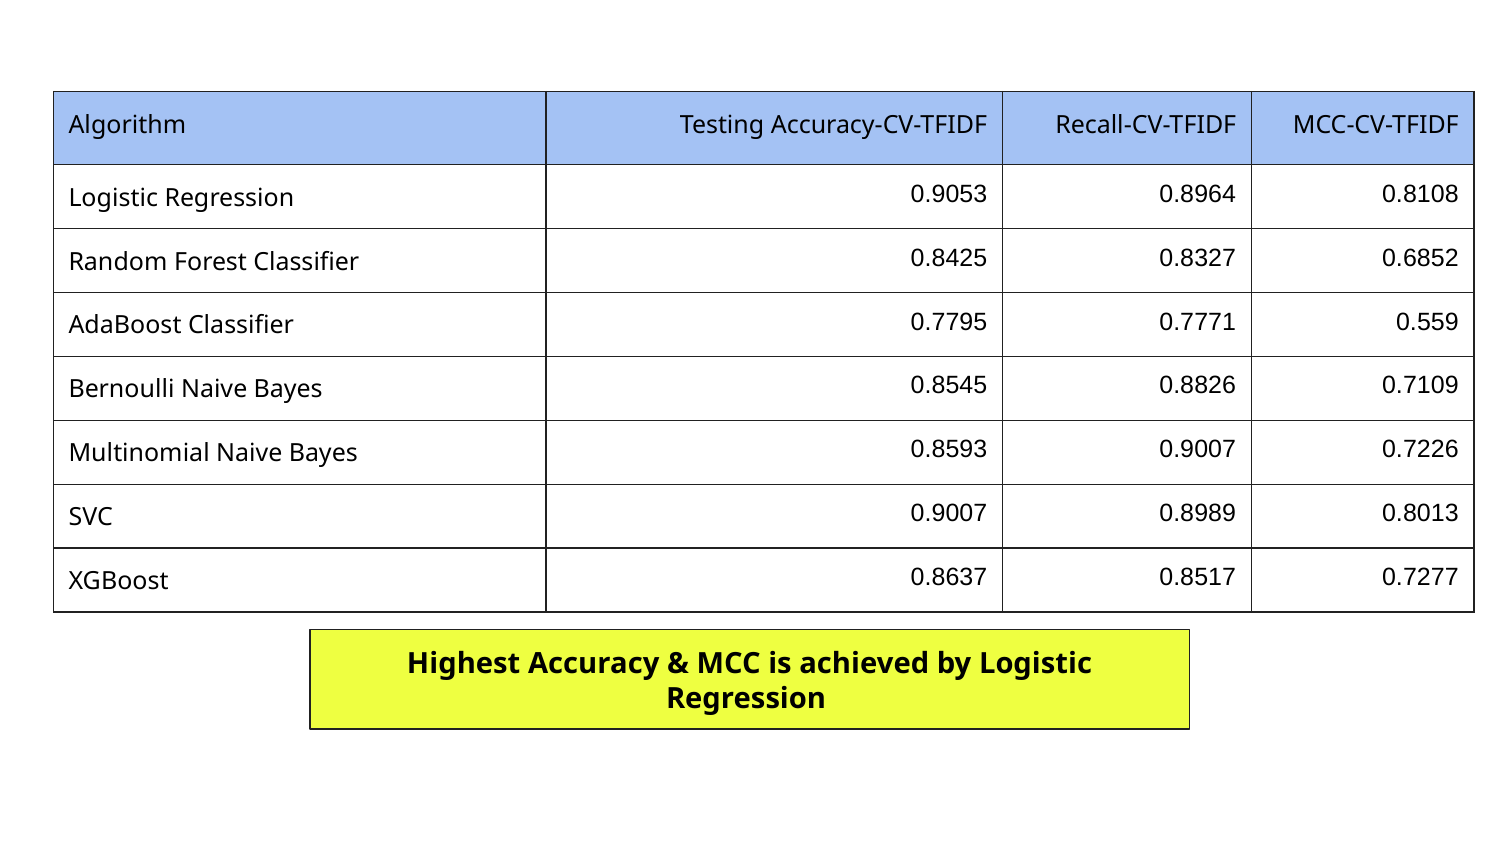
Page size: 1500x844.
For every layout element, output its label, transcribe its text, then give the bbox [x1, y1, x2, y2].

table_cell 0.7226 [1252, 421, 1473, 484]
table_cell XGBoost [54, 549, 545, 611]
table_cell 0.7109 [1252, 357, 1473, 420]
table_cell SVC [54, 485, 545, 547]
table_cell 0.9007 [1003, 421, 1251, 484]
table_cell 0.8593 [547, 421, 1002, 484]
table_cell 0.8425 [547, 229, 1002, 292]
table_cell 0.8108 [1252, 165, 1473, 228]
table_cell 0.8964 [1003, 165, 1251, 228]
table_cell AdaBoost Classifier [54, 293, 545, 356]
table_cell 0.8637 [547, 549, 1002, 611]
table_cell 0.7277 [1252, 549, 1473, 611]
table_header MCC-CV-TFIDF [1252, 92, 1473, 164]
table_cell 0.6852 [1252, 229, 1473, 292]
table_cell 0.8327 [1003, 229, 1251, 292]
text_box Highest Accuracy & MCC is achieved by Logistic Regression [310, 629, 1190, 730]
table_header Testing Accuracy-CV-TFIDF [547, 92, 1002, 164]
table_header Recall-CV-TFIDF [1003, 92, 1251, 164]
table_cell 0.8826 [1003, 357, 1251, 420]
table_cell 0.8013 [1252, 485, 1473, 547]
table_cell 0.9007 [547, 485, 1002, 547]
table_cell 0.9053 [547, 165, 1002, 228]
table_cell 0.8545 [547, 357, 1002, 420]
table_cell Multinomial Naive Bayes [54, 421, 545, 484]
table_cell 0.7771 [1003, 293, 1251, 356]
table_cell Random Forest Classifier [54, 229, 545, 292]
table_header Algorithm [54, 92, 545, 164]
table_cell Bernoulli Naive Bayes [54, 357, 545, 420]
table_cell 0.7795 [547, 293, 1002, 356]
table_cell 0.559 [1252, 293, 1473, 356]
table_cell 0.8517 [1003, 549, 1251, 611]
table_cell 0.8989 [1003, 485, 1251, 547]
table_cell Logistic Regression [54, 165, 545, 228]
